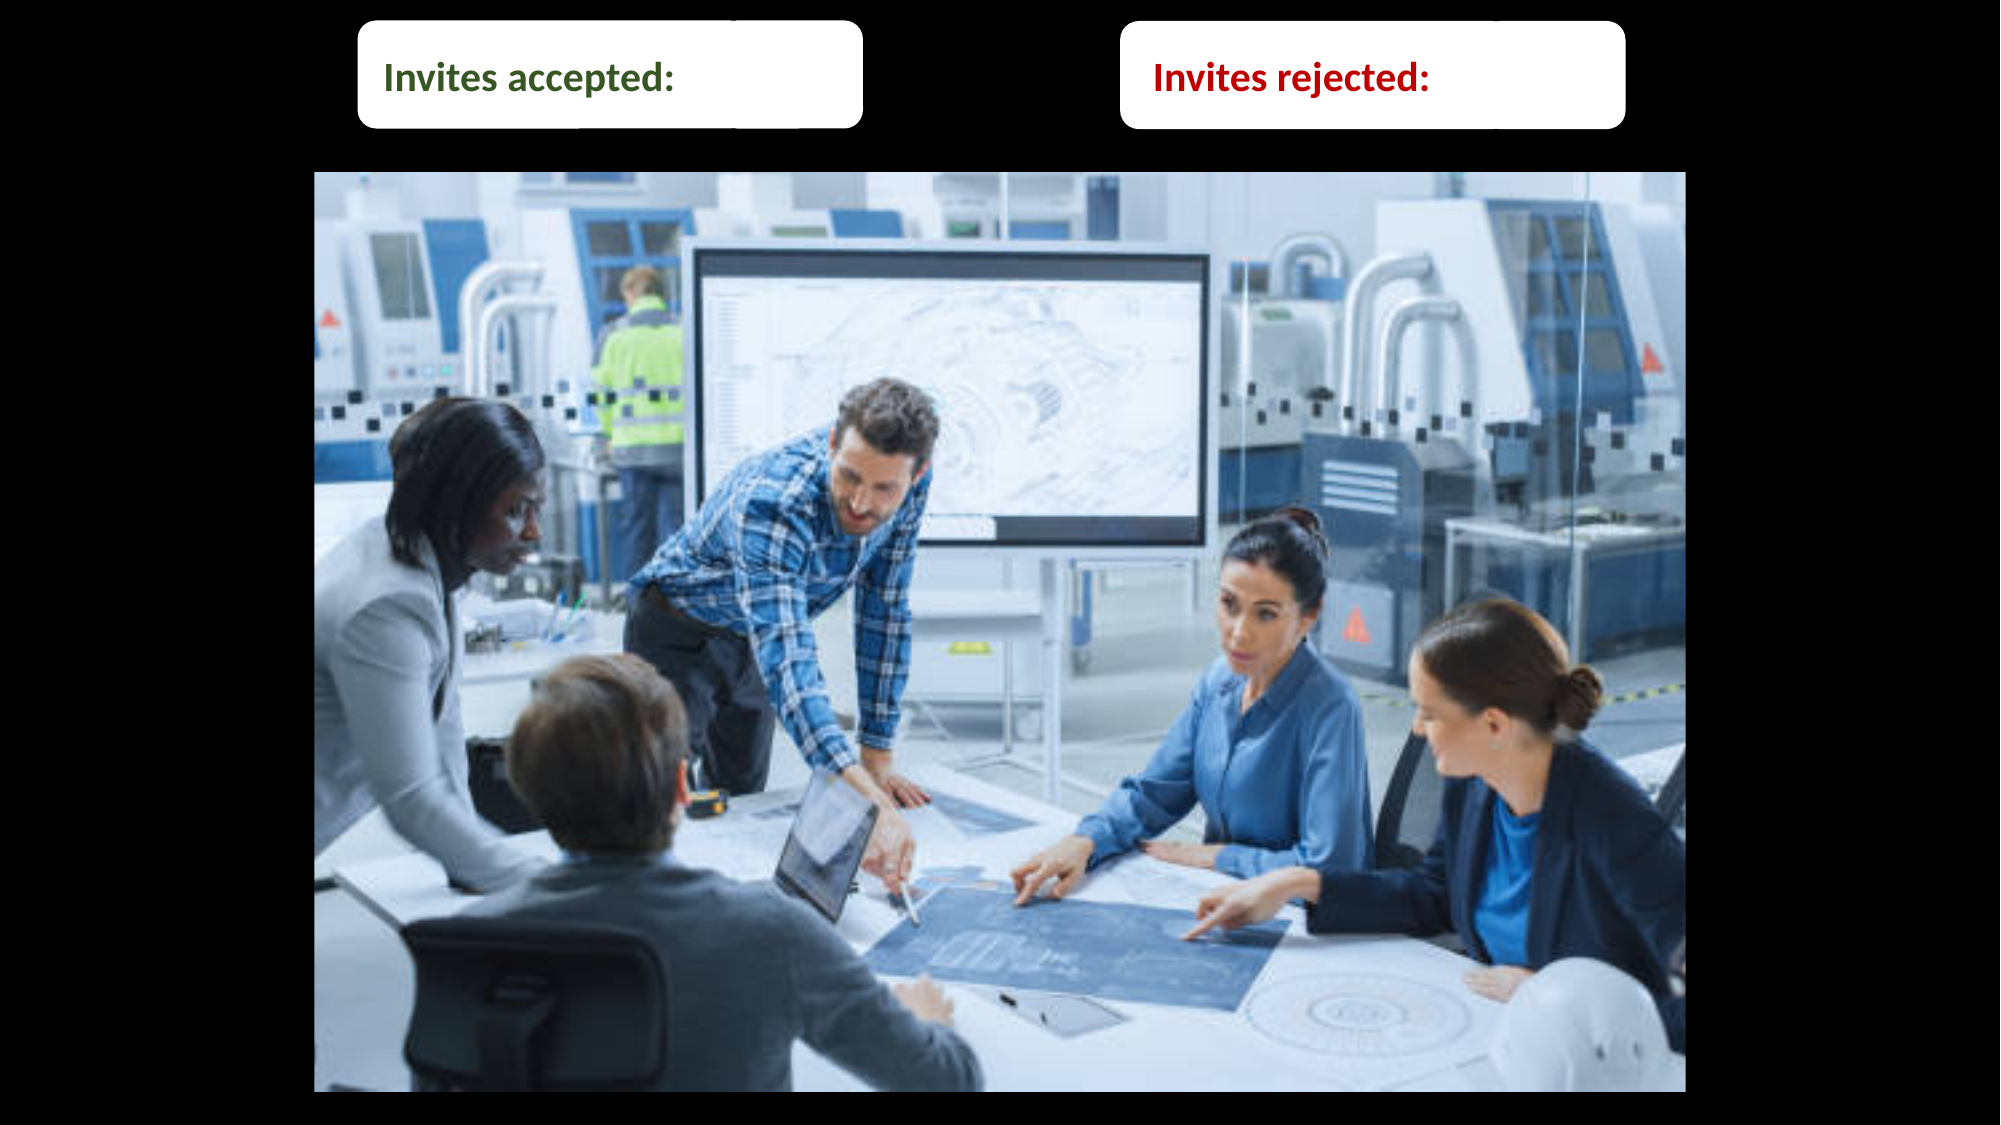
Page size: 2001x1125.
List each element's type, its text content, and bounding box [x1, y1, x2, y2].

text_box Invites accepted: [357, 20, 733, 129]
picture [314, 172, 1686, 1092]
text_box [1481, 20, 1626, 130]
text_box Invites rejected: [1120, 20, 1494, 130]
text_box [718, 20, 864, 129]
